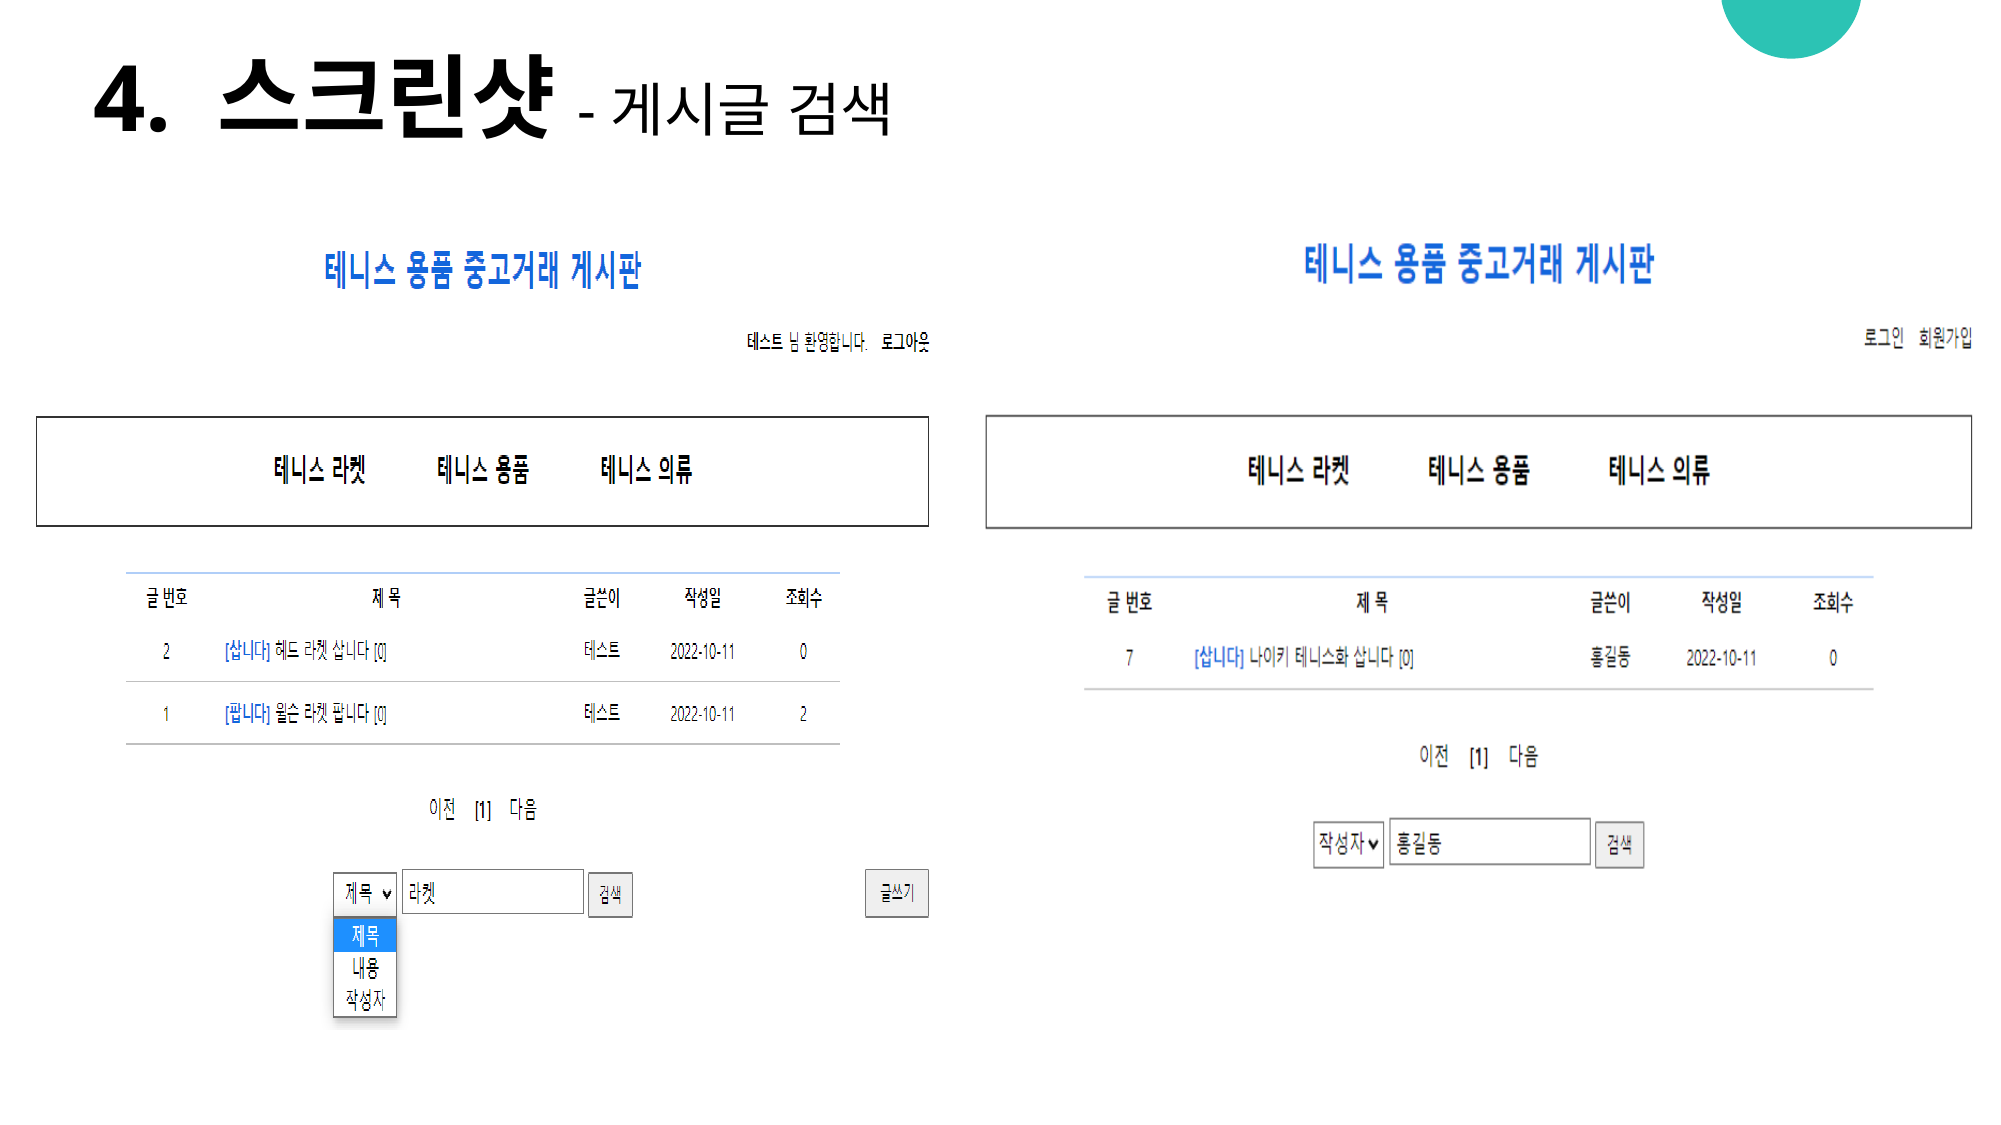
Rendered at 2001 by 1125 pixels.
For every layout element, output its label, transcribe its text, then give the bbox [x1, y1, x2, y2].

text_box 4. 스크린샷-게시글 검색 [78, 44, 1615, 203]
picture [0, 207, 2000, 1030]
